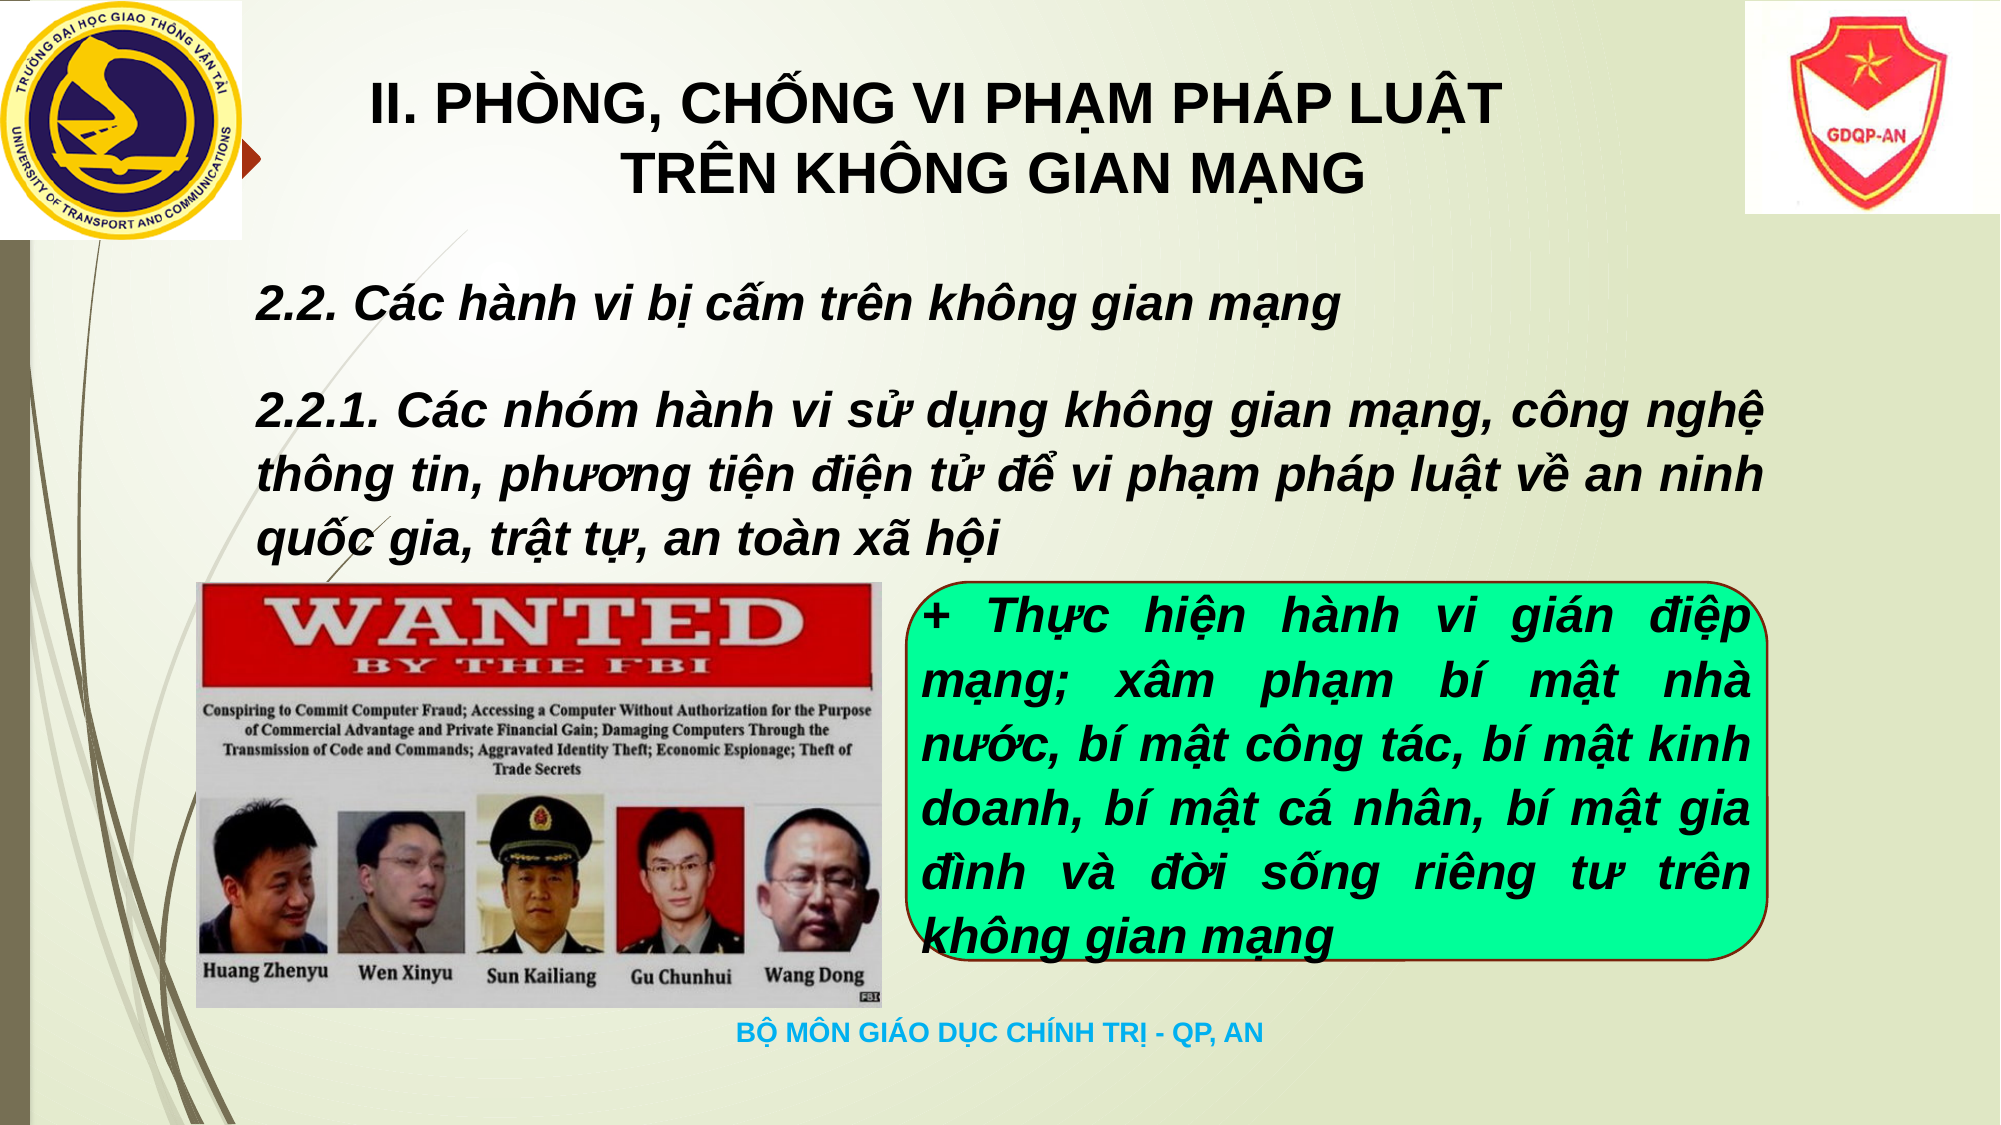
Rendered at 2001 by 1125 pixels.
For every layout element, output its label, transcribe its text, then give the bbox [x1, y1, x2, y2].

picture [196, 581, 882, 1008]
picture [1745, 1, 2000, 215]
text_box II. PHÒNG, CHỐNG VI PHẠM PHÁP LUẬT TRÊN KHÔNG GIAN MẠNG [284, 57, 1703, 213]
text_box BỘ MÔN GIÁO DỤC CHÍNH TRỊ - QP, AN [720, 1007, 1280, 1056]
text_box 2.2. Các hành vi bị cấm trên không gian mạng [241, 259, 1439, 339]
picture [0, 1, 242, 240]
text_box + Thực hiện hành vi gián điệp mạng; xâm phạm bí mật nhà nước, bí mật công tác, bí mật kinh doanh, bí mật cá nhân, bí mật gia đình và đời sống riêng tư trên không gian mạng [906, 571, 1768, 972]
text_box 2.2.1. Các nhóm hành vi sử dụng không gian mạng, công nghệ thông tin, phương tiện điện tử để vi phạm pháp luật về an ninh quốc gia, trật tự, an toàn xã hội [241, 365, 1782, 573]
